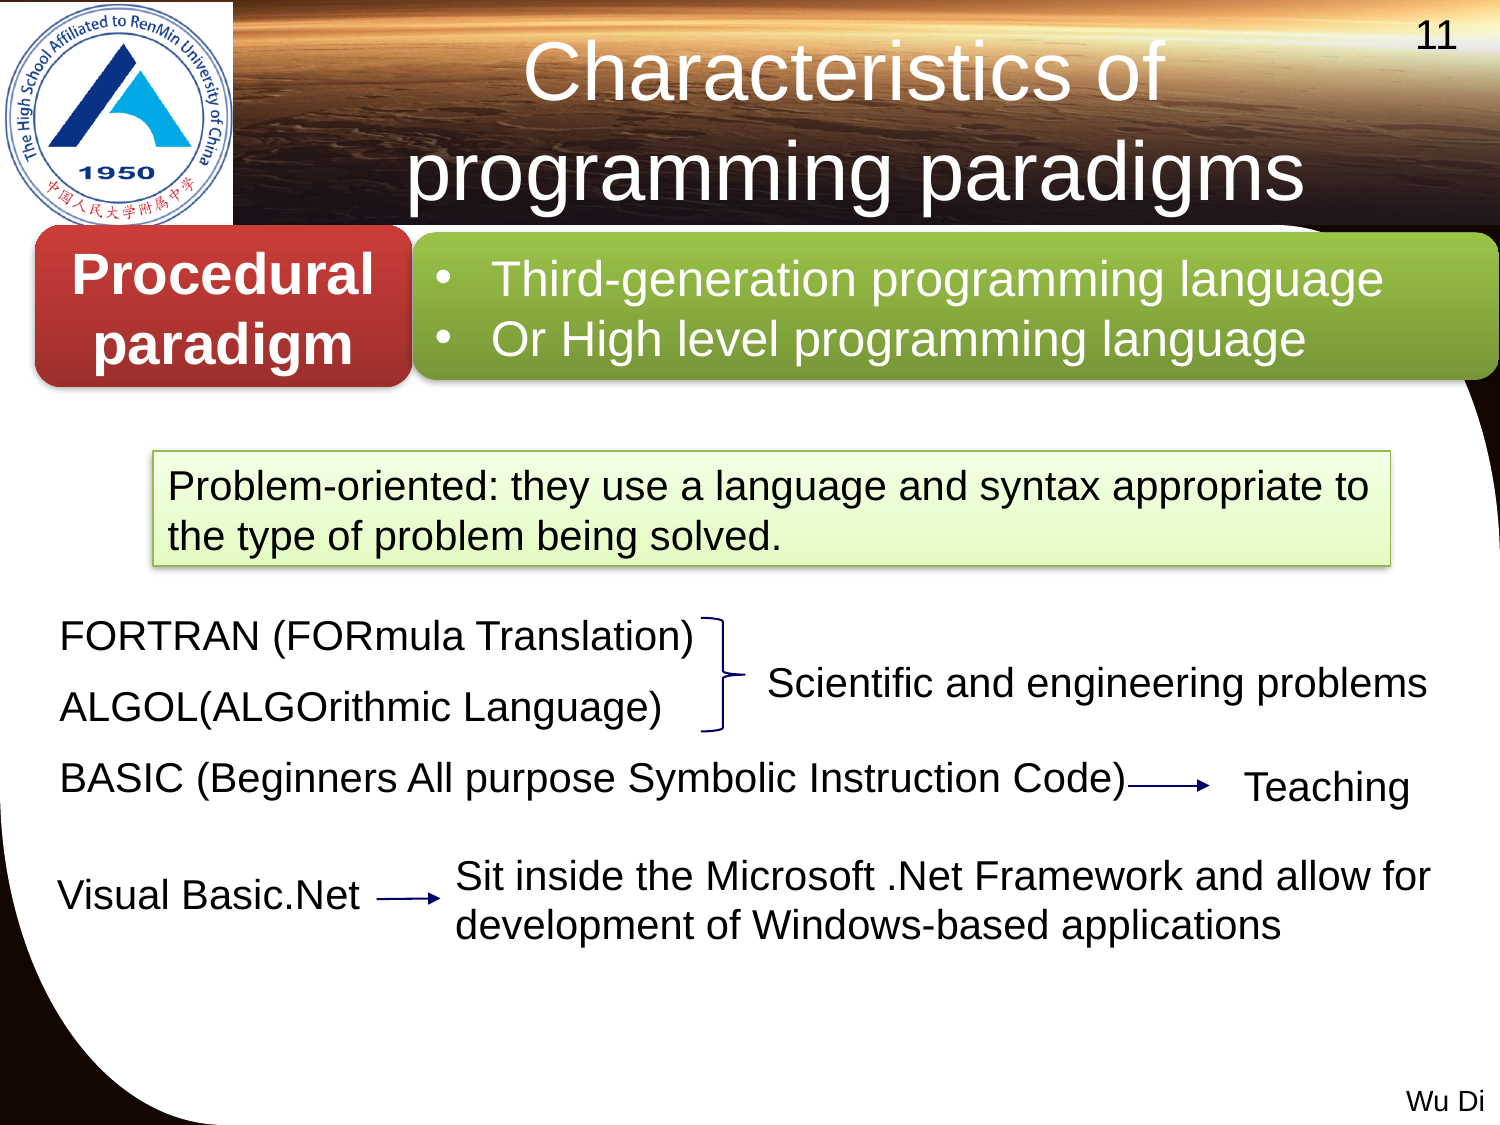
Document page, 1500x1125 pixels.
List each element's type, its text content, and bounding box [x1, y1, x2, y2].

text_box [700, 617, 745, 732]
picture [0, 0, 1500, 235]
text_box Procedural paradigm [34, 224, 412, 388]
text_box Visual Basic.Net [42, 860, 376, 926]
text_box Third-generation programming language Or High level programming language [412, 232, 1500, 380]
text_box FORTRAN (FORmula Translation) ALGOL(ALGOrithmic Language) BASIC (Beginners All purpose Symbolic Instruction Code) [44, 601, 1143, 808]
text_box Teaching [1228, 752, 1426, 818]
text_box Problem-oriented: they use a language and syntax appropriate to the type of problem being solved. [152, 450, 1391, 567]
text_box Scientific and engineering problems [752, 648, 1444, 713]
text_box Sit inside the Microsoft .Net Framework and allow for development of Windows-based applications [440, 841, 1500, 956]
title Characteristics of programming paradigms [237, 45, 1475, 225]
